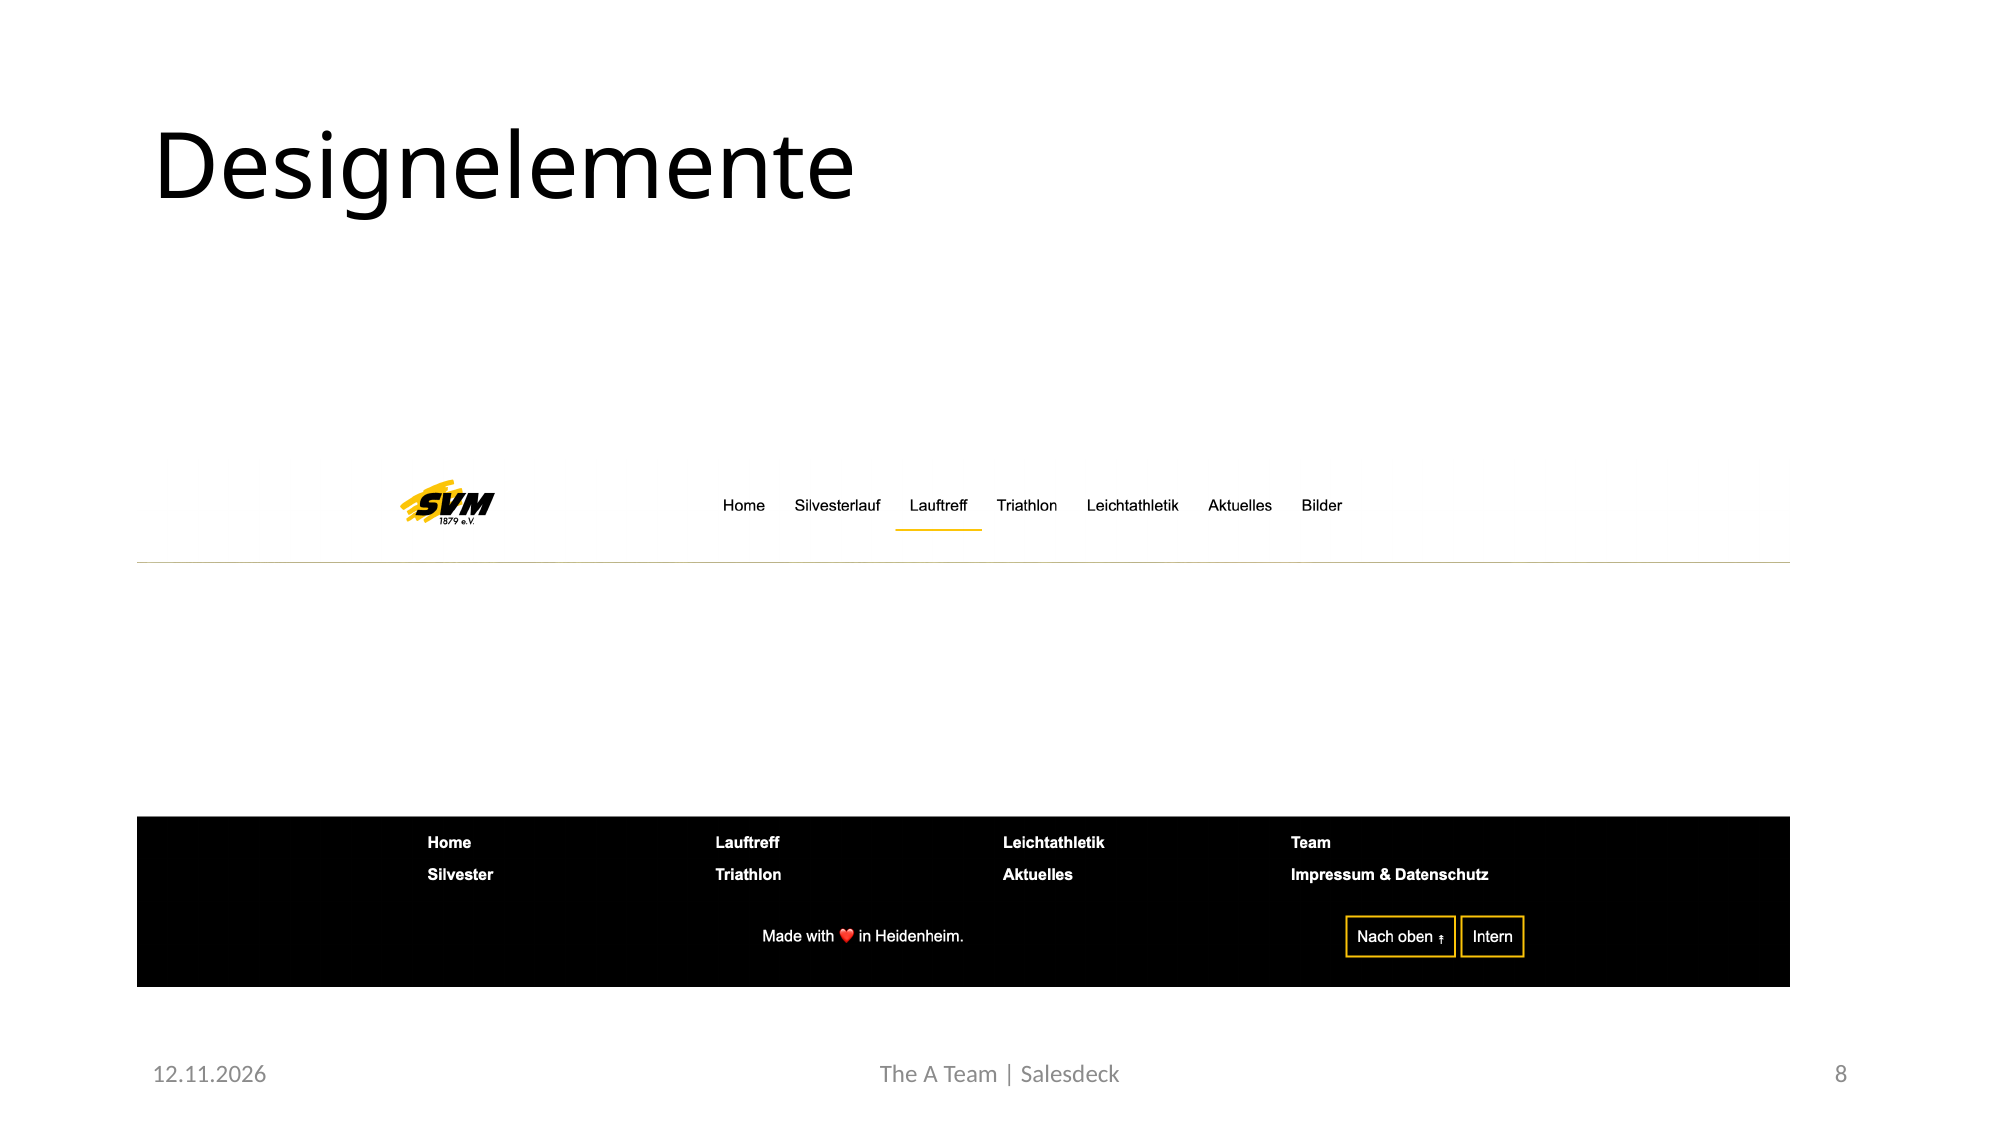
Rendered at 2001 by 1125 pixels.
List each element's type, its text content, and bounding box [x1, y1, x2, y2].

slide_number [137, 1042, 588, 1103]
slide_number 8 [1412, 1042, 1863, 1103]
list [137, 459, 1790, 563]
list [137, 816, 1790, 987]
footer The A Team | Salesdeck [662, 1042, 1338, 1103]
title Designelemente [137, 59, 1863, 278]
